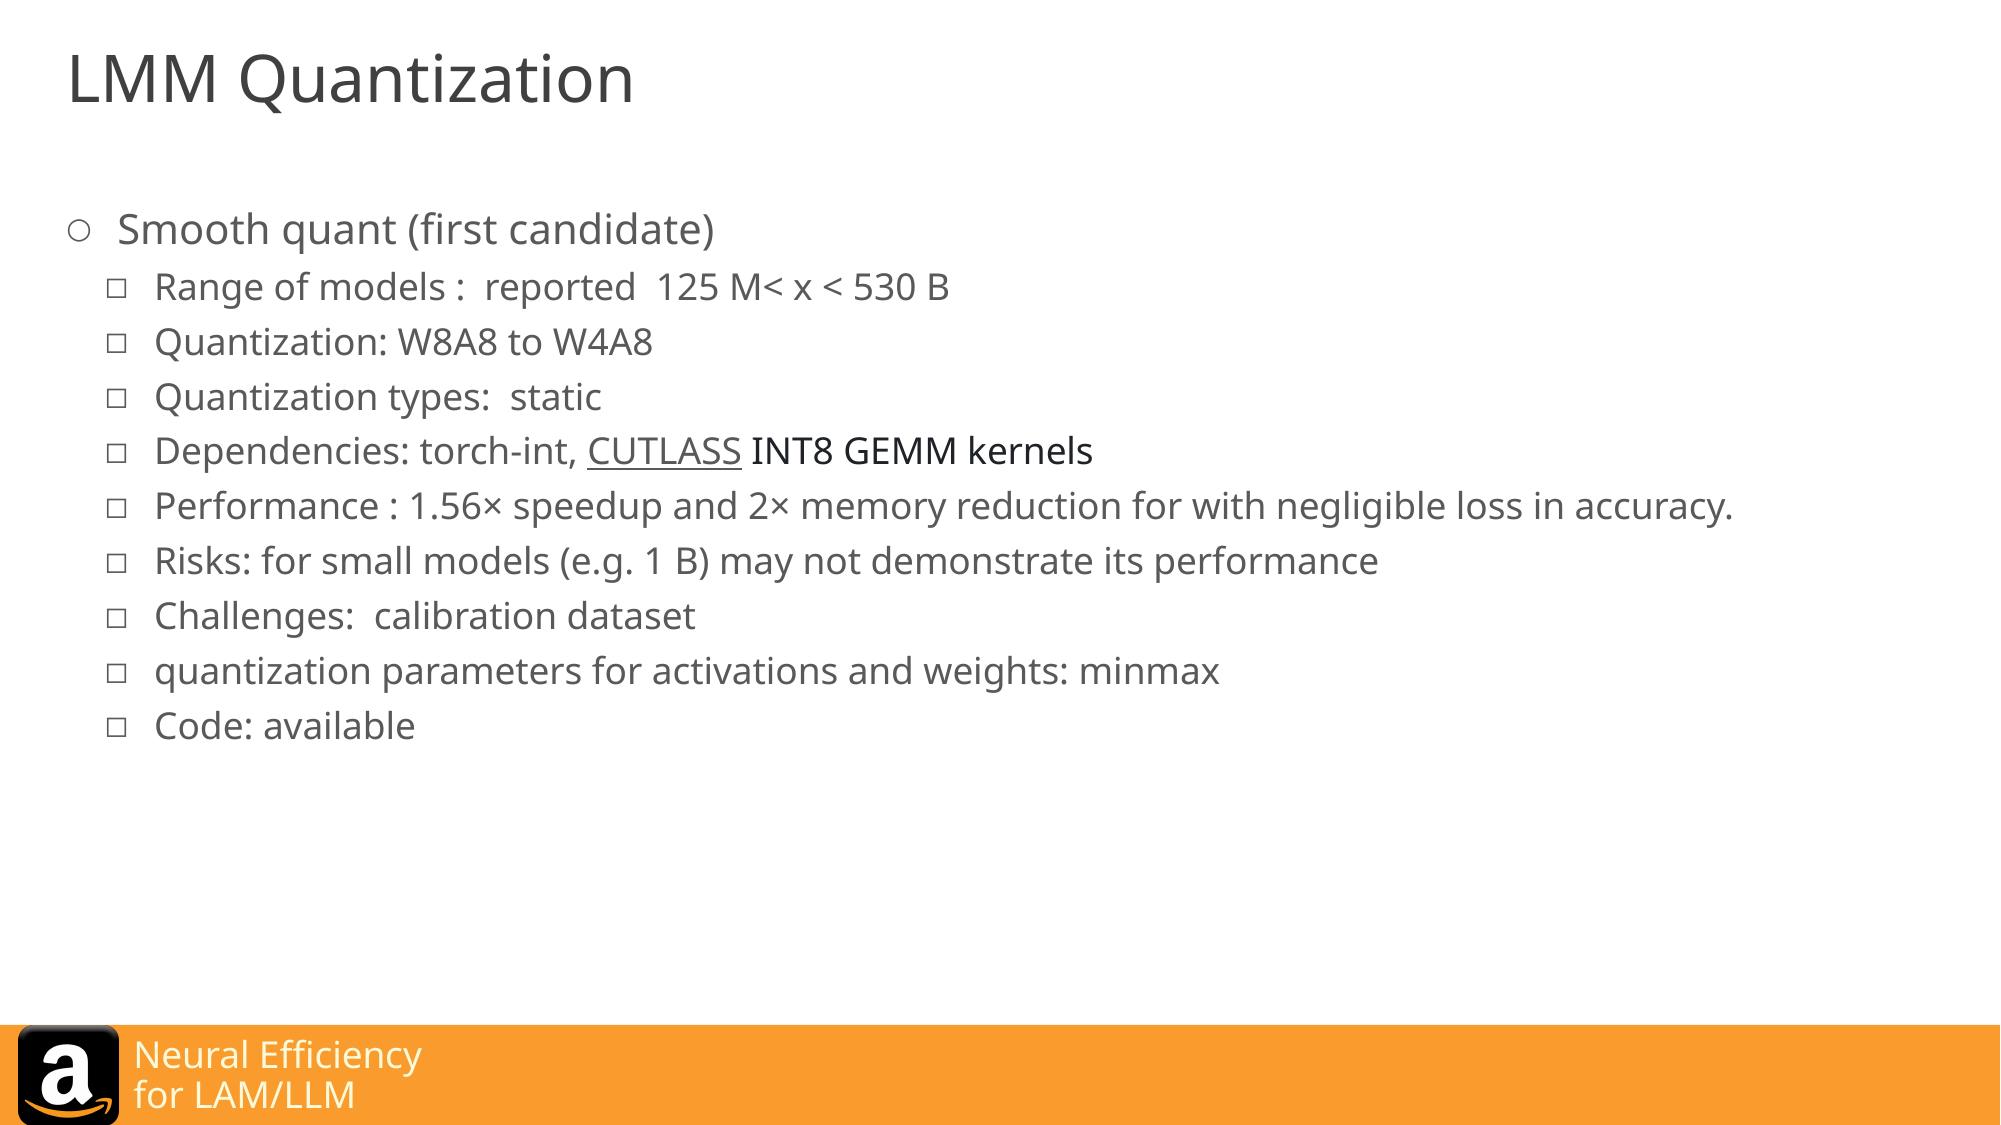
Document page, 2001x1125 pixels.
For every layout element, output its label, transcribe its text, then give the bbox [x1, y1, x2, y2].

list Neural Efficiency for LAM/LLM [118, 1028, 470, 1125]
title LMM Quantization [51, 37, 1949, 124]
picture [18, 1025, 119, 1125]
list Smooth quant (first candidate) Range of models : reported 125 M< x < 530 B Quantization: W8A8 to W4A8 Quantization types: static Dependencies: torch-int, CUTLASS INT8 GEMM kernels Performance : 1.56× speedup and 2× memory reduction for with negligible loss in accuracy. Risks: for small models (e.g. 1 B) may not demonstrate its performance Challenges: calibration dataset quantization parameters for activations and weights: minmax Code: available [51, 195, 1949, 1018]
